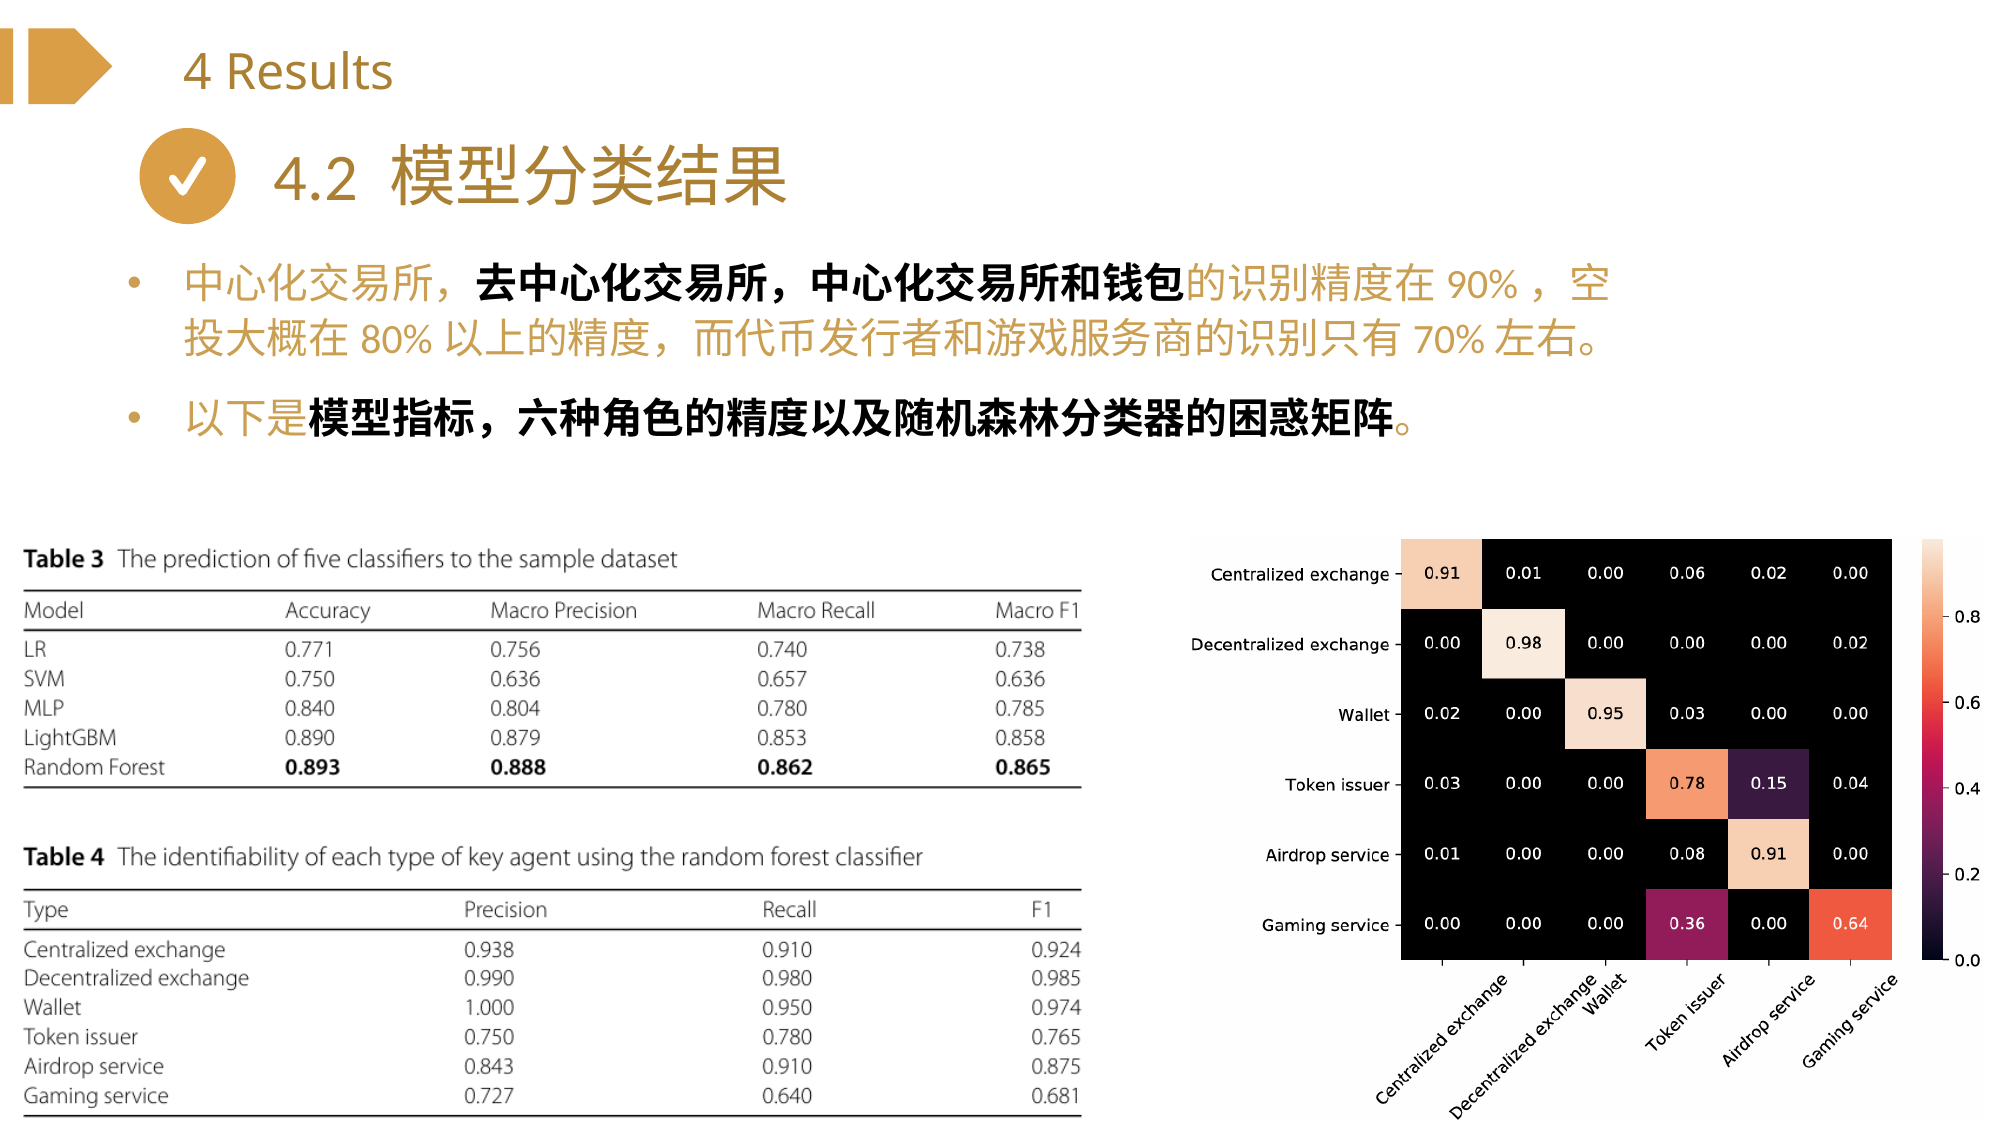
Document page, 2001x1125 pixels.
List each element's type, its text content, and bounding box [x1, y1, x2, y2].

text_box [168, 156, 207, 196]
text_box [0, 28, 113, 105]
picture [0, 525, 1091, 1125]
text_box [139, 127, 236, 225]
picture [1178, 524, 2000, 1125]
text_box 4.2 模型分类结果 [259, 126, 1064, 221]
text_box 4 Results [168, 32, 723, 107]
text_box 中心化交易所，去中心化交易所，中心化交易所和钱包的识别精度在90%，空投大概在80%以上的精度，而代币发行者和游戏服务商的识别只有70%左右。 以下是模型指标，六种角色的精度以及随机森林分类器的困惑矩阵。 [112, 244, 1653, 450]
